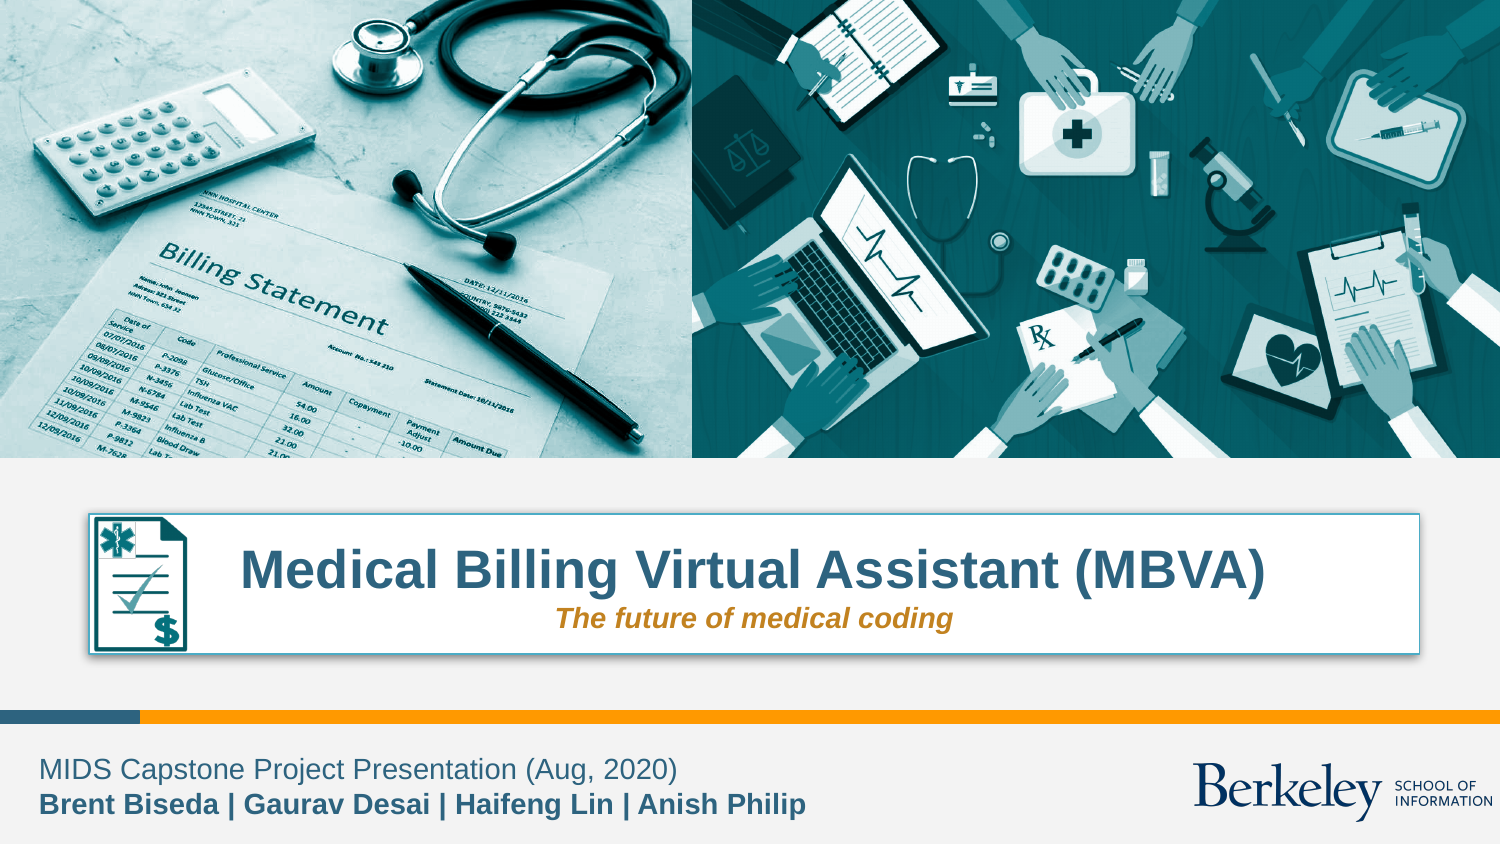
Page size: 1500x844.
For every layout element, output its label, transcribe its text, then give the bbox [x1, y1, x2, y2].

subtitle MIDS Capstone Project Presentation (Aug, 2020) Brent Biseda | Gaurav Desai | Haifeng Lin | Anish Philip [23, 735, 995, 835]
picture [0, 0, 1500, 458]
text_box [0, 710, 140, 724]
picture [70, 513, 211, 655]
picture [1193, 763, 1493, 822]
text_box Medical Billing Virtual Assistant (MBVA) The future of medical coding [212, 514, 1420, 654]
text_box [140, 710, 1500, 724]
